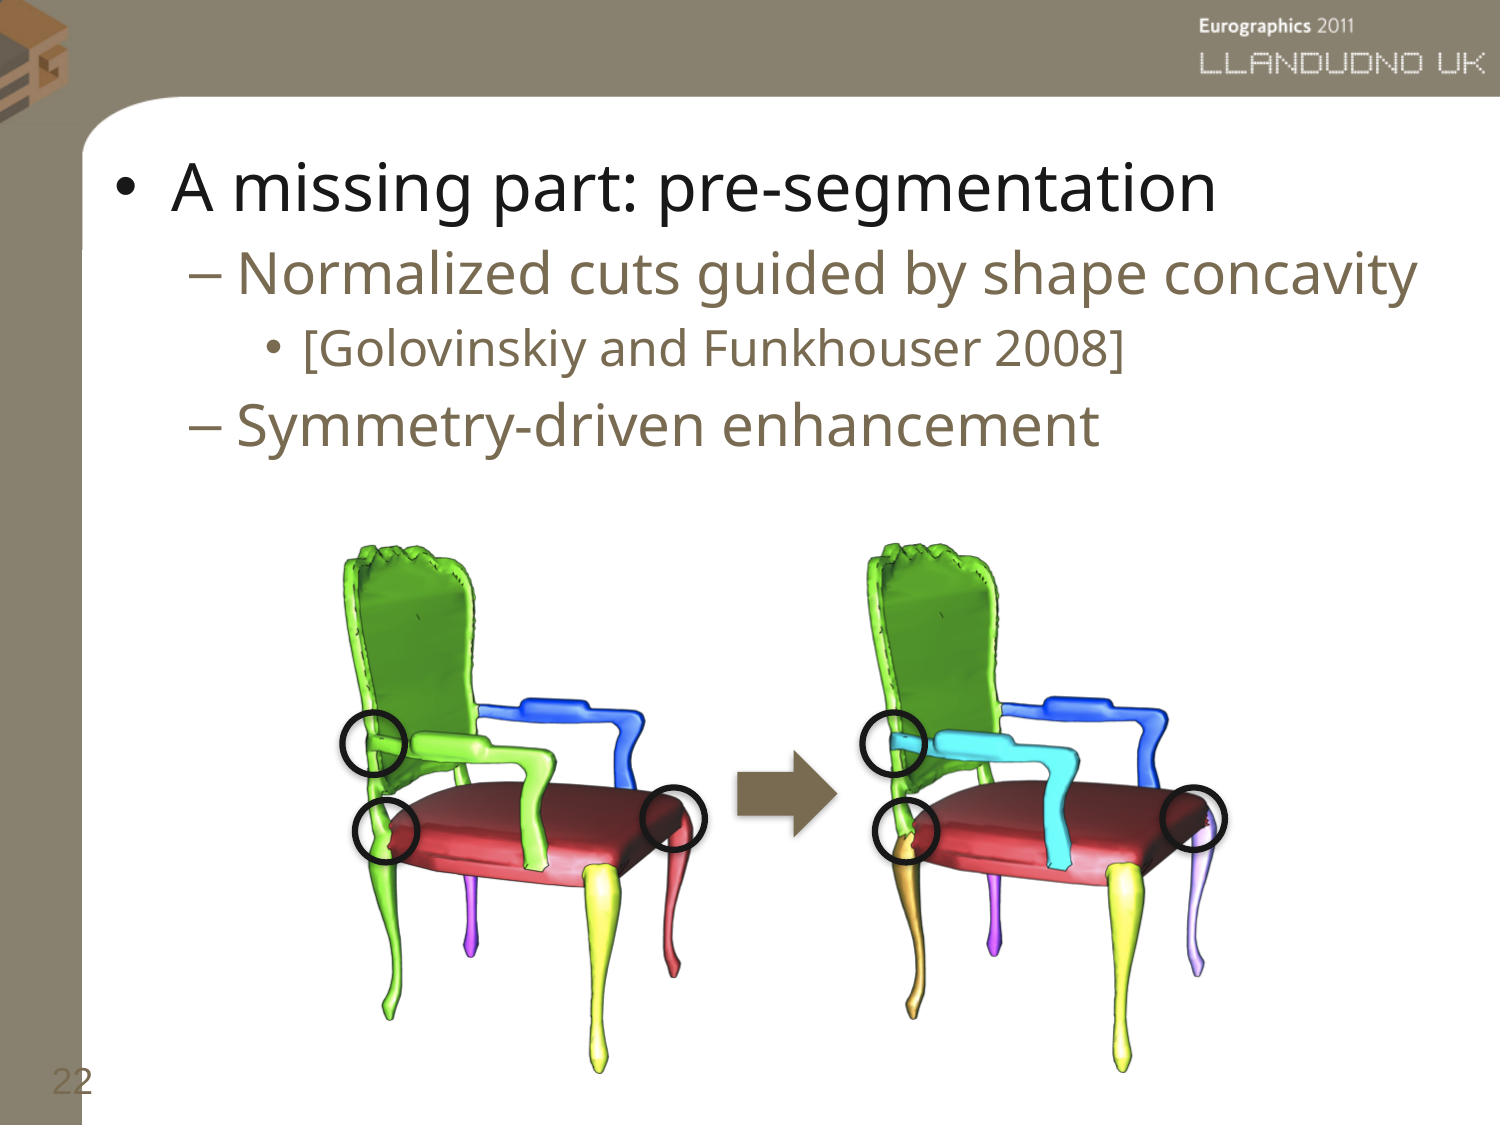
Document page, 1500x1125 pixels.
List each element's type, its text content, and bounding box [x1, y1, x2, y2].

text_box [736, 749, 839, 839]
list A missing part: pre-segmentation Normalized cuts guided by shape concavity [Golovinskiy and Funkhouser 2008] Symmetry-driven enhancement [99, 137, 1463, 1101]
picture [0, 0, 1500, 1125]
